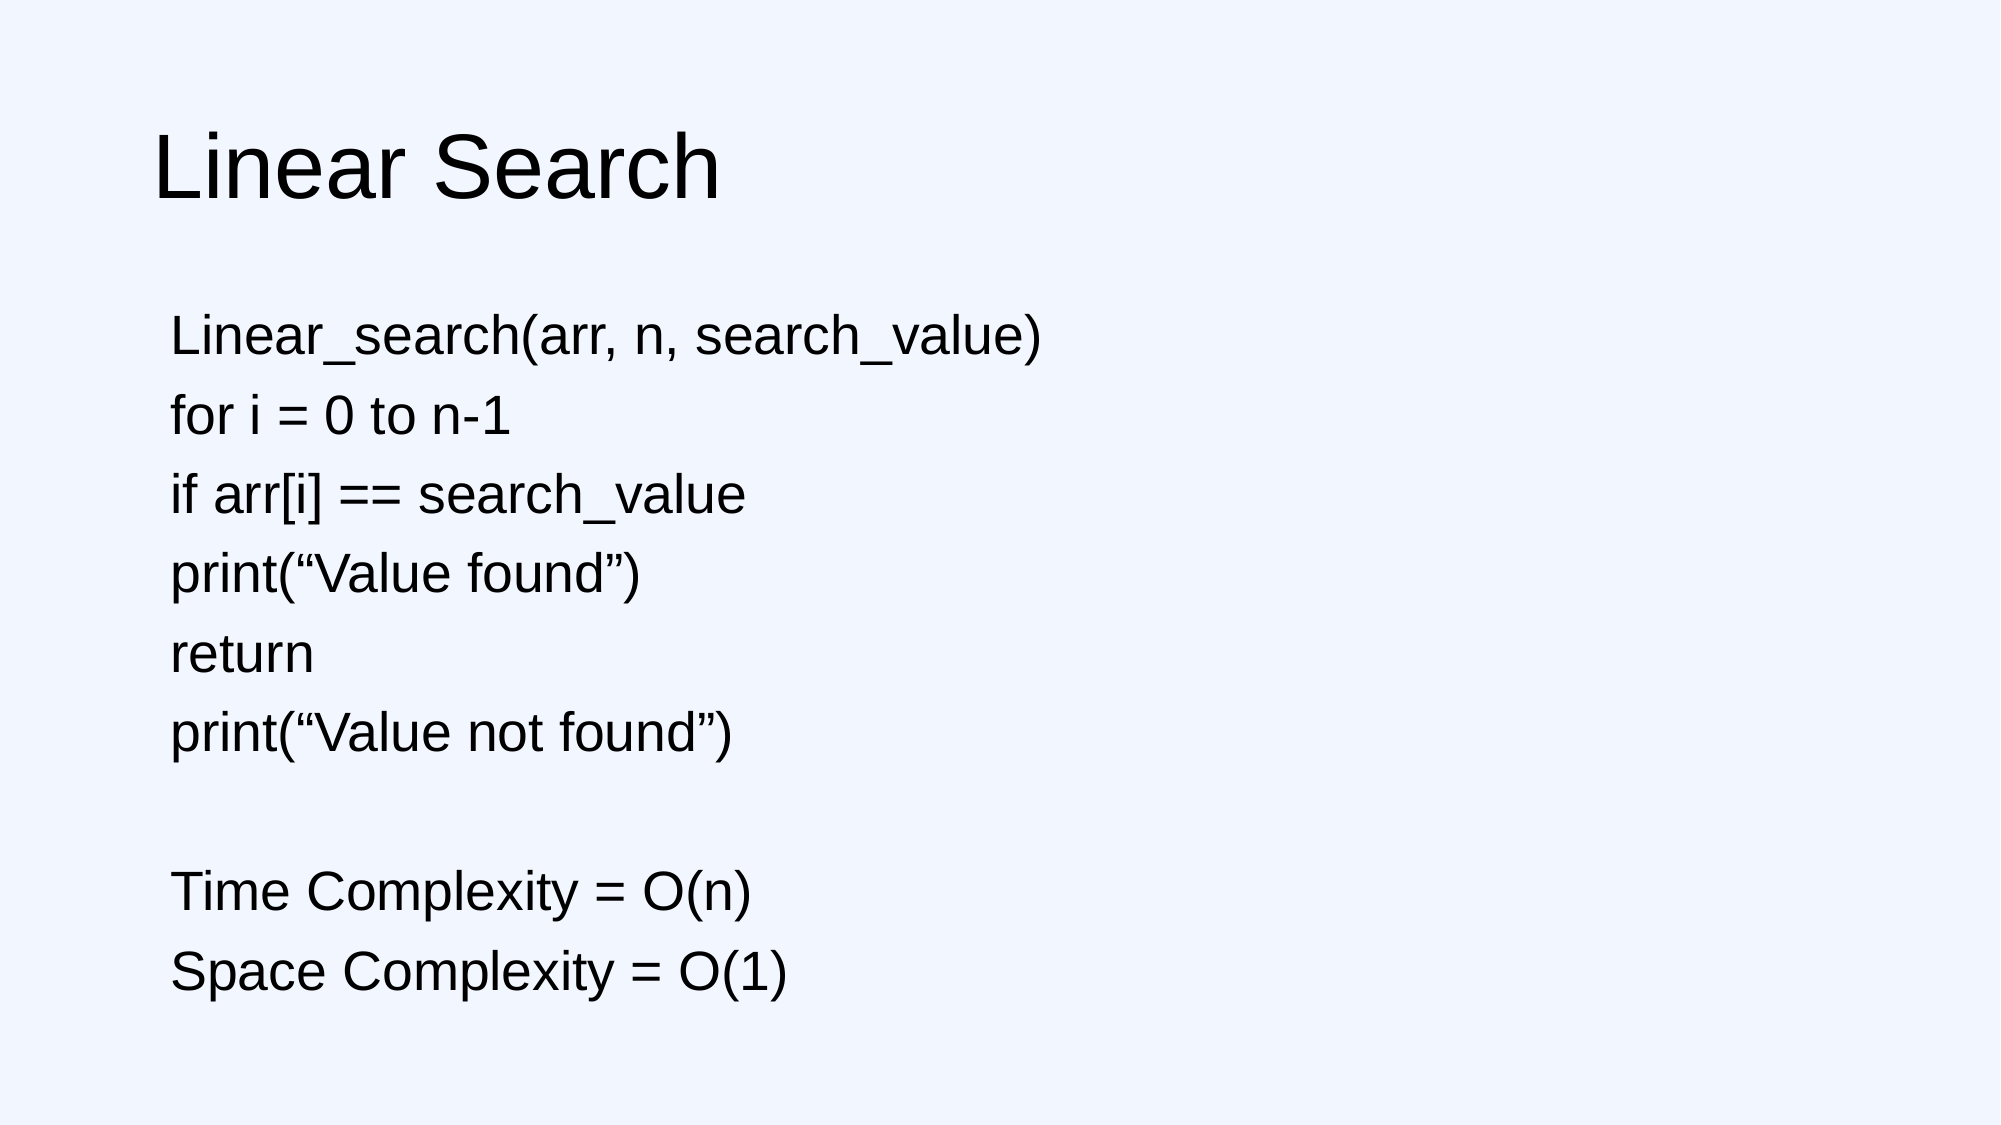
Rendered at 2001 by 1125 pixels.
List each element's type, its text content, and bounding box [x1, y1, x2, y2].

title Linear Search [137, 59, 1863, 278]
list Linear_search(arr, n, search_value) for i = 0 to n-1 if arr[i] == search_value print(“Value found”) return print(“Value not found”) Time Complexity = O(n) Space Complexity = O(1) [137, 299, 1863, 1014]
